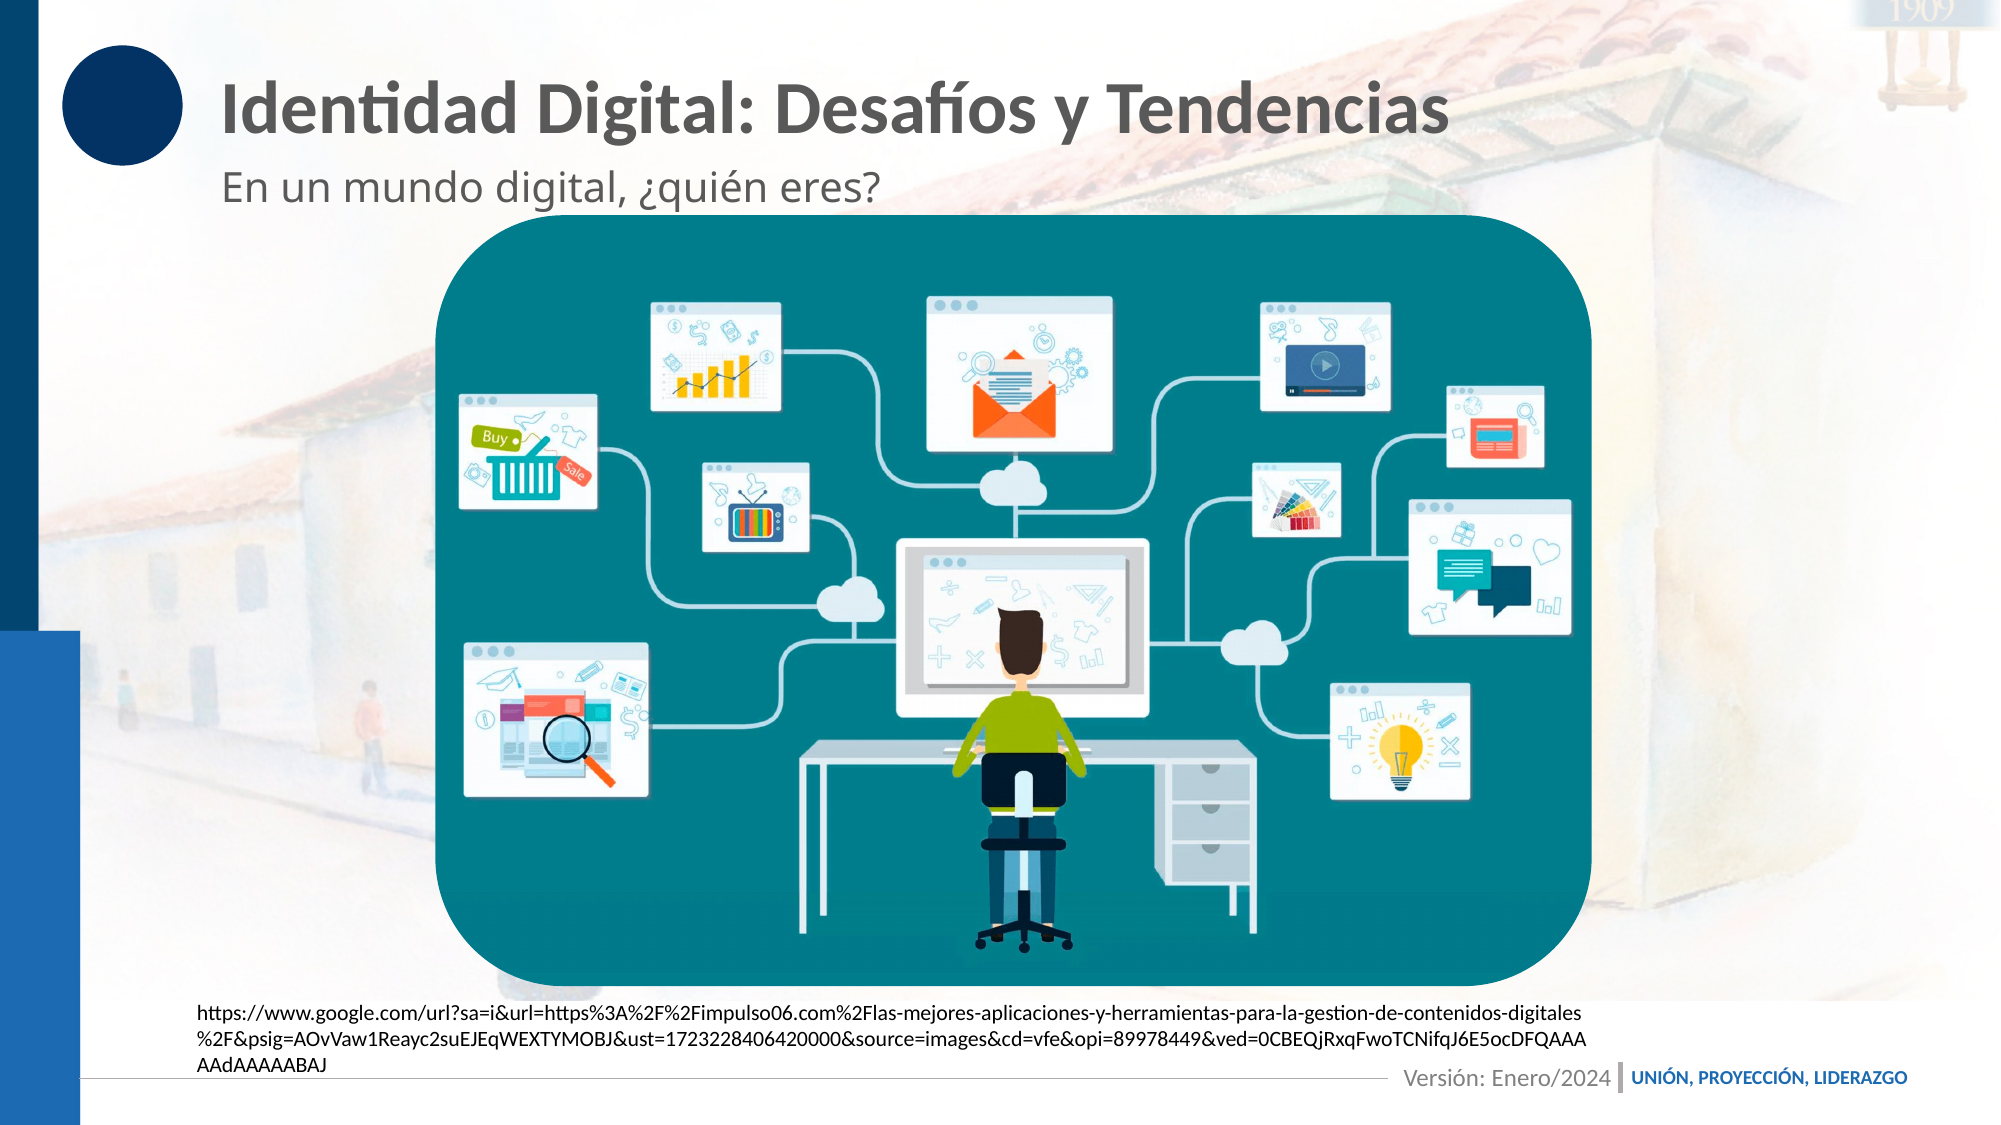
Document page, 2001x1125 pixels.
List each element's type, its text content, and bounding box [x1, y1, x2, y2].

text_box https://www.google.com/url?sa=i&url=https%3A%2F%2Fimpulso06.com%2Flas-mejores-aplicaciones-y-herramientas-para-la-gestion-de-contenidos-digitales%2F&psig=AOvVaw1Reayc2suEJEqWEXTYMOBJ&ust=1723228406420000&source=images&cd=vfe&opi=89978449&ved=0CBEQjRxqFwoTCNifqJ6E5ocDFQAAAAAdAAAAABAJ [182, 990, 1615, 1085]
title Identidad Digital: Desafíos y Tendencias [206, 61, 1547, 155]
picture [0, 0, 2000, 1125]
list En un mundo digital, ¿quién eres? [206, 158, 1068, 218]
